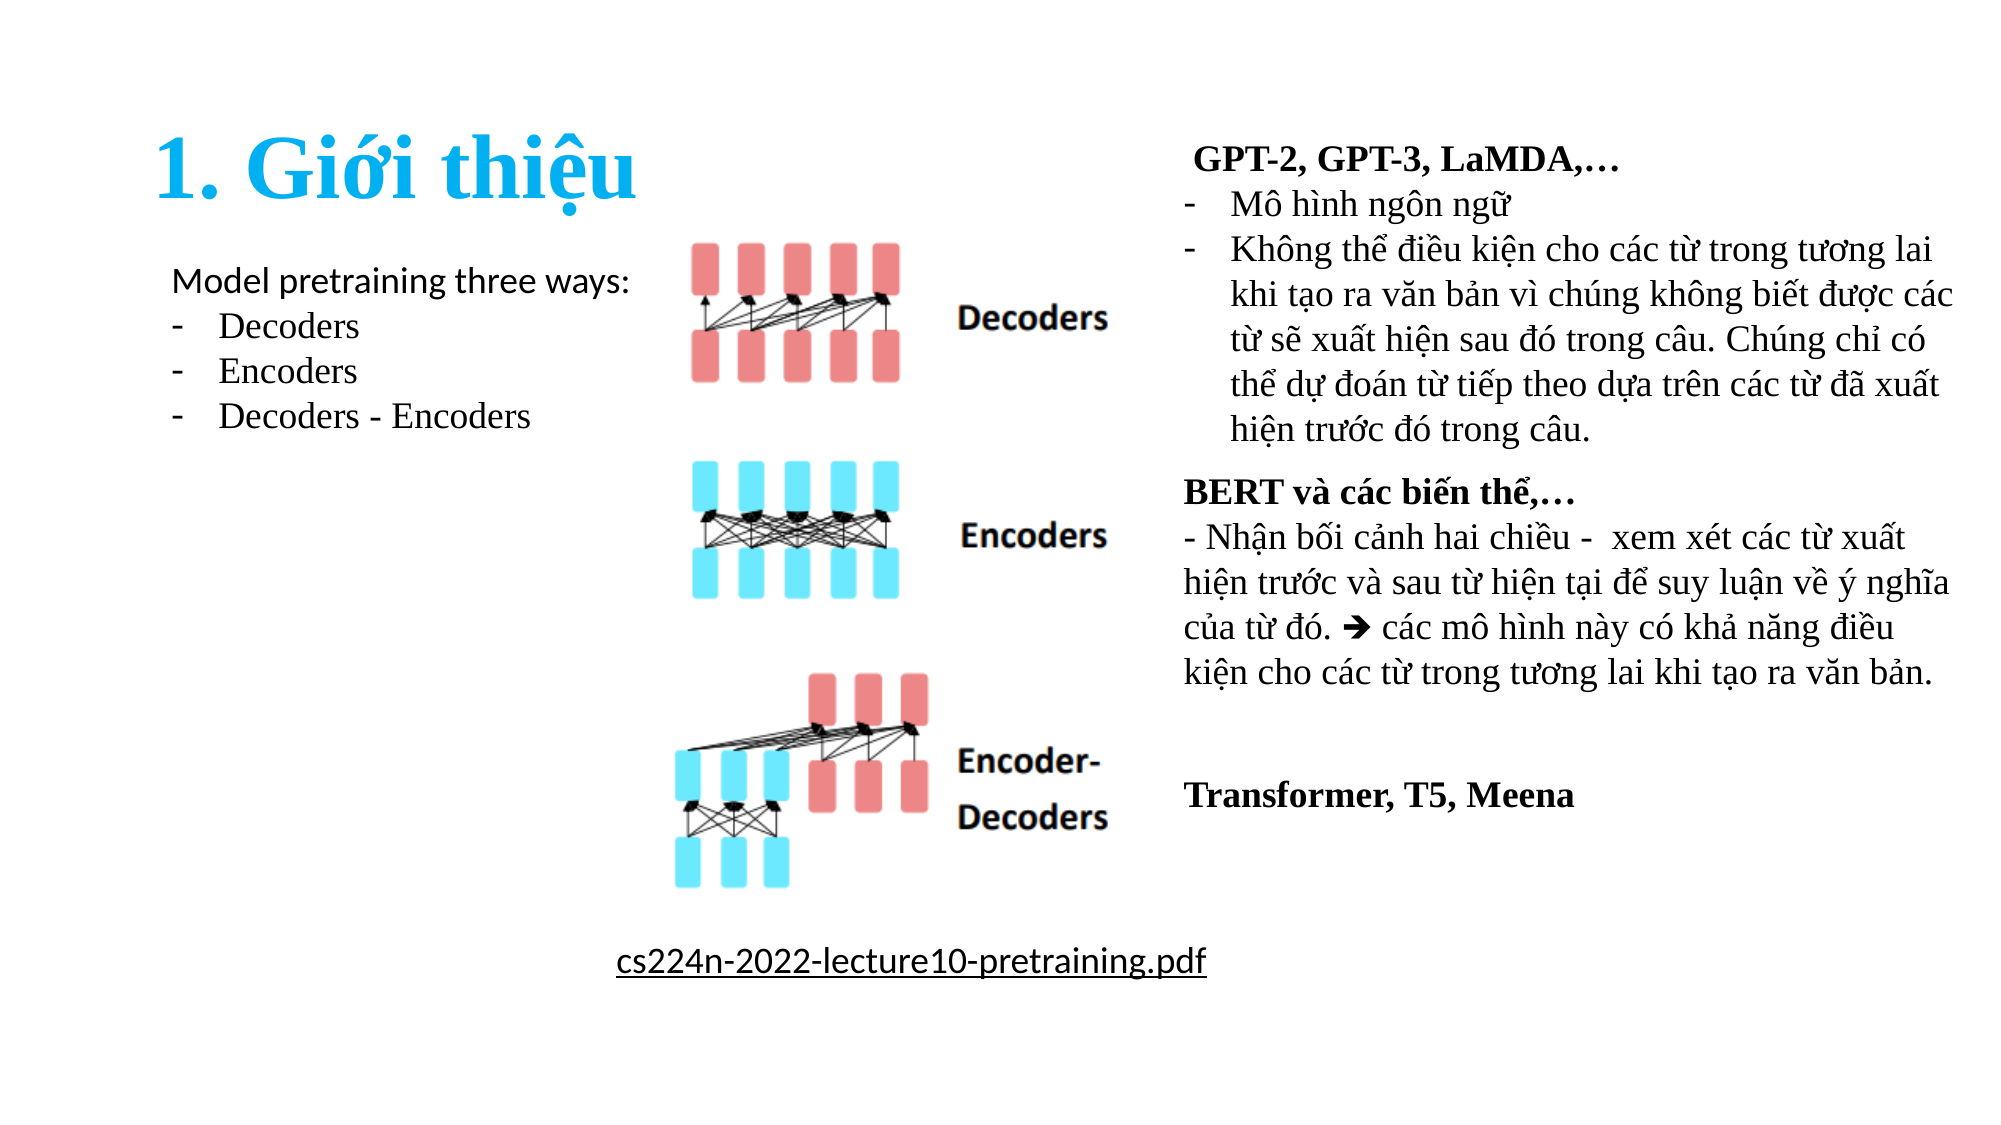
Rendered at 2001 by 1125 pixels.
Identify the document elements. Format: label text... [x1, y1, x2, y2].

text_box GPT-2, GPT-3, LaMDA,… Mô hình ngôn ngữ Không thể điều kiện cho các từ trong tương lai khi tạo ra văn bản vì chúng không biết được các từ sẽ xuất hiện sau đó trong câu. Chúng chỉ có thể dự đoán từ tiếp theo dựa trên các từ đã xuất hiện trước đó trong câu. [1168, 126, 1975, 457]
picture [652, 222, 1133, 903]
title 1. Giới thiệu [137, 59, 1863, 278]
text_box BERT và các biến thể,… - Nhận bối cảnh hai chiều - xem xét các từ xuất hiện trước và sau từ hiện tại để suy luận về ý nghĩa của từ đó. 🡺 các mô hình này có khả năng điều kiện cho các từ trong tương lai khi tạo ra văn bản. [1168, 459, 1975, 700]
text_box Transformer, T5, Meena [1168, 762, 1975, 823]
text_box cs224n-2022-lecture10-pretraining.pdf [601, 928, 1278, 989]
text_box Model pretraining three ways: Decoders Encoders Decoders - Encoders [156, 248, 647, 489]
